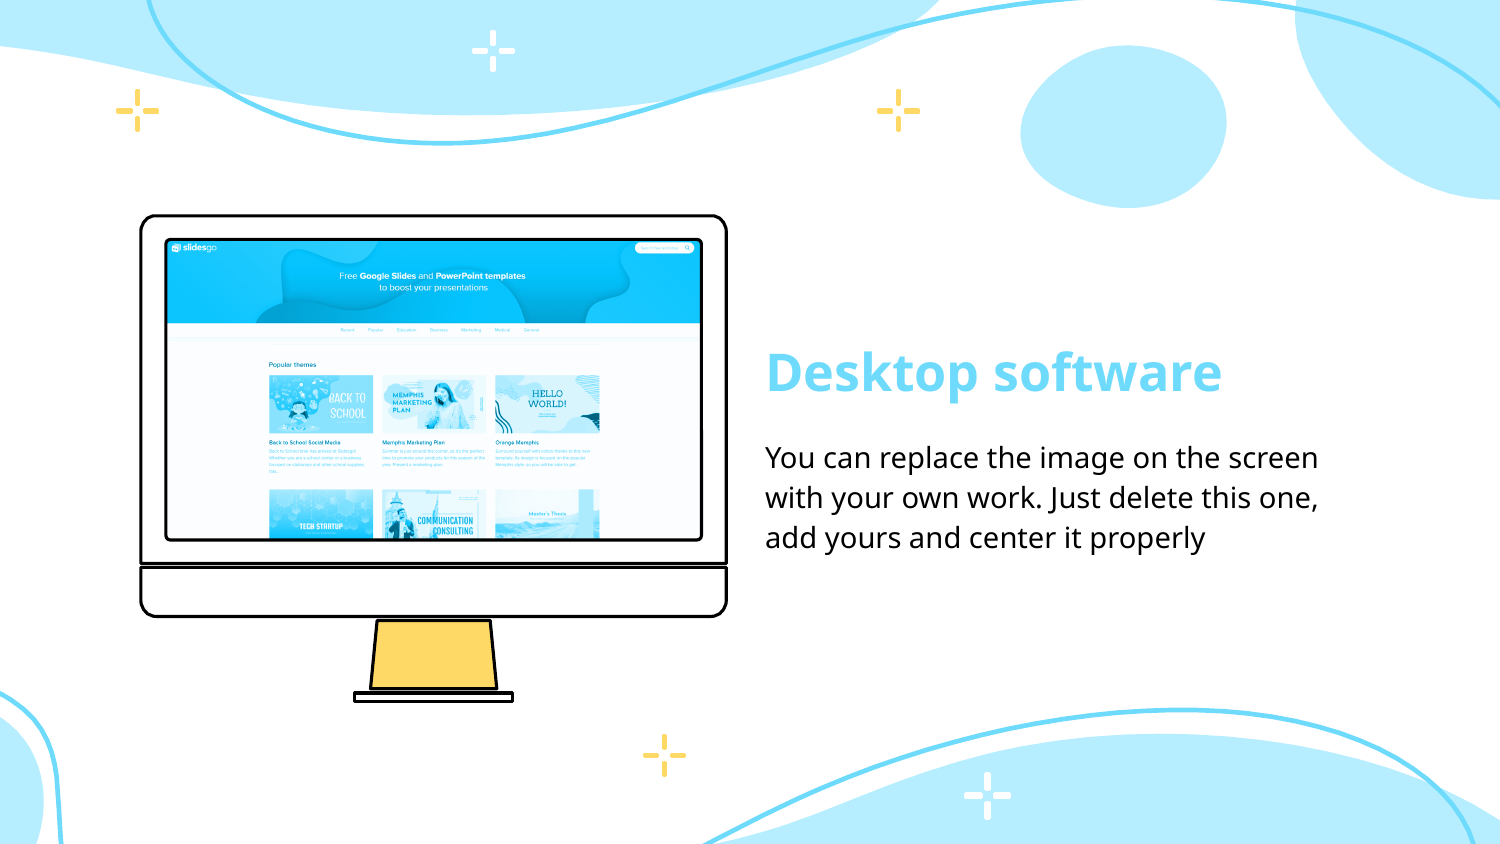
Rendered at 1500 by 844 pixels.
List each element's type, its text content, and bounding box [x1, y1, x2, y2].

subtitle You can replace the image on the screen with your own work. Just delete this one, add yours and center it properly [750, 419, 1382, 645]
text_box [473, 30, 514, 72]
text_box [966, 774, 1010, 818]
text_box [1020, 45, 1227, 209]
picture [165, 239, 702, 541]
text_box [117, 90, 159, 131]
text_box [0, 717, 44, 844]
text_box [644, 735, 686, 776]
title Desktop software [750, 324, 1382, 419]
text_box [140, 215, 727, 702]
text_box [878, 90, 919, 131]
